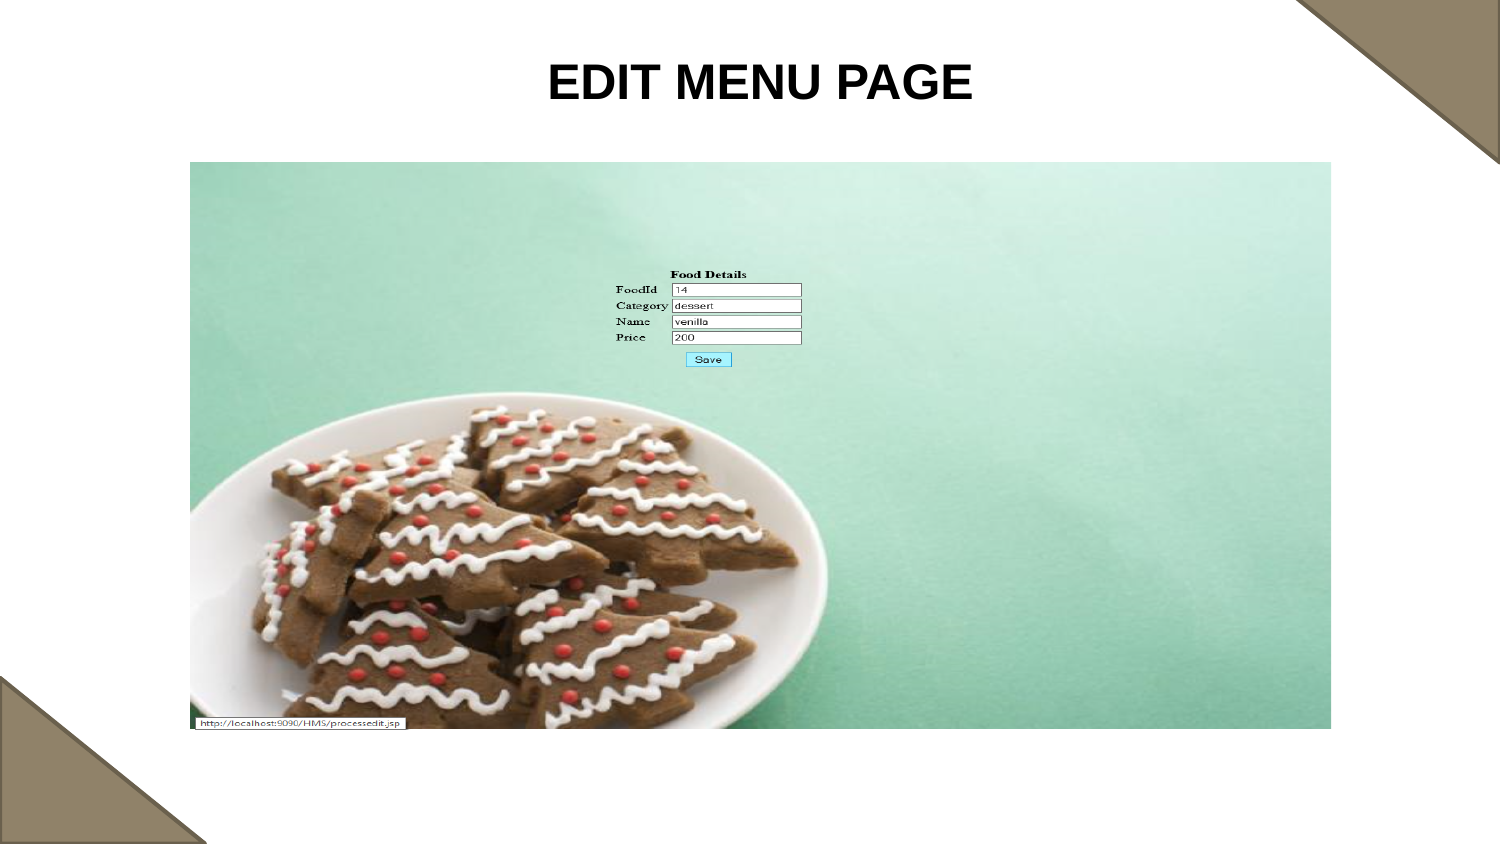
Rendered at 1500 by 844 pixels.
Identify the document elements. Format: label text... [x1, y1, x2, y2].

picture [189, 162, 1332, 730]
text_box [0, 676, 207, 844]
text_box [1295, 0, 1500, 165]
text_box EDIT MENU PAGE [458, 41, 1063, 117]
